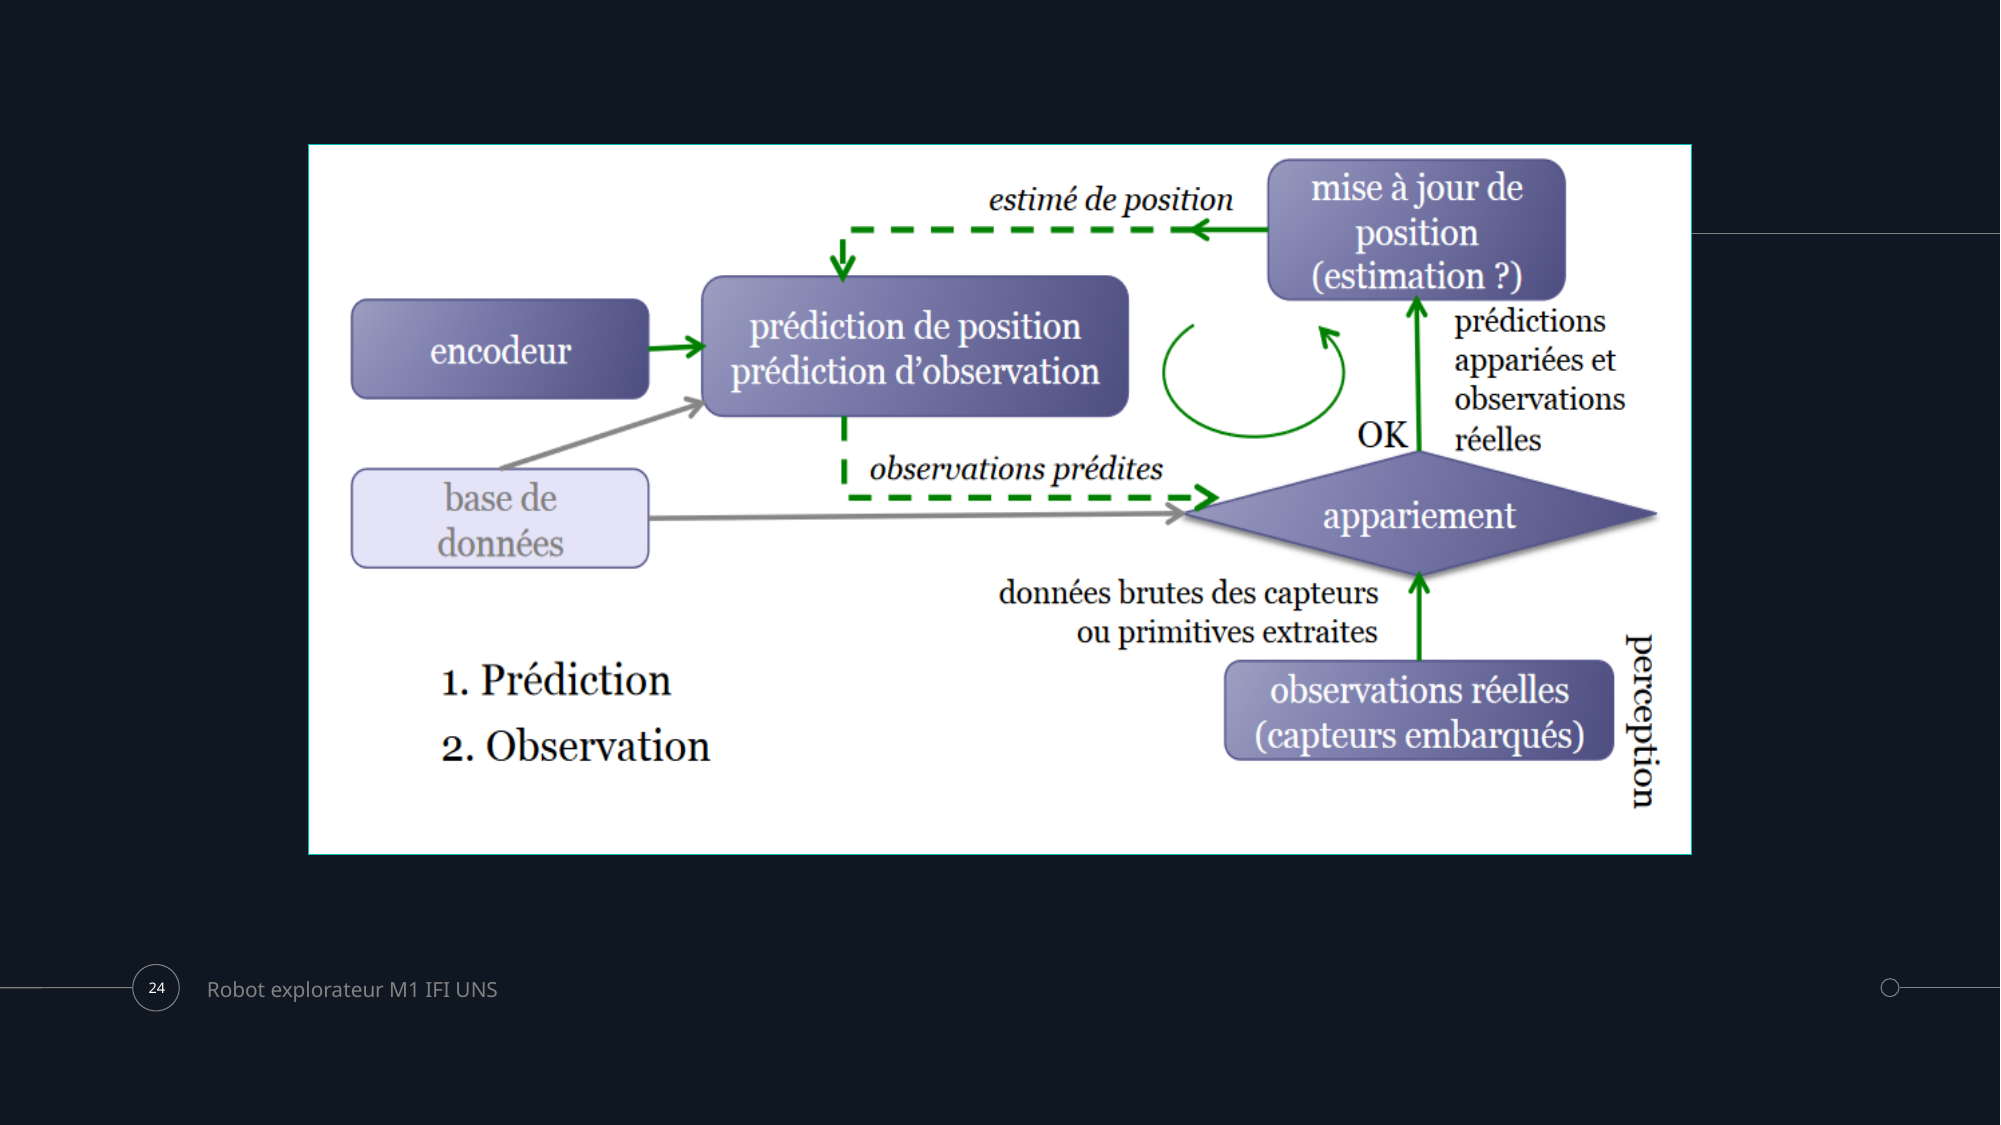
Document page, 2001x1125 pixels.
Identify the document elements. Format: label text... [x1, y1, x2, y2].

slide_number 24 [127, 964, 186, 1014]
picture [308, 144, 1692, 855]
footer Robot explorateur M1 IFI UNS [191, 964, 671, 1014]
